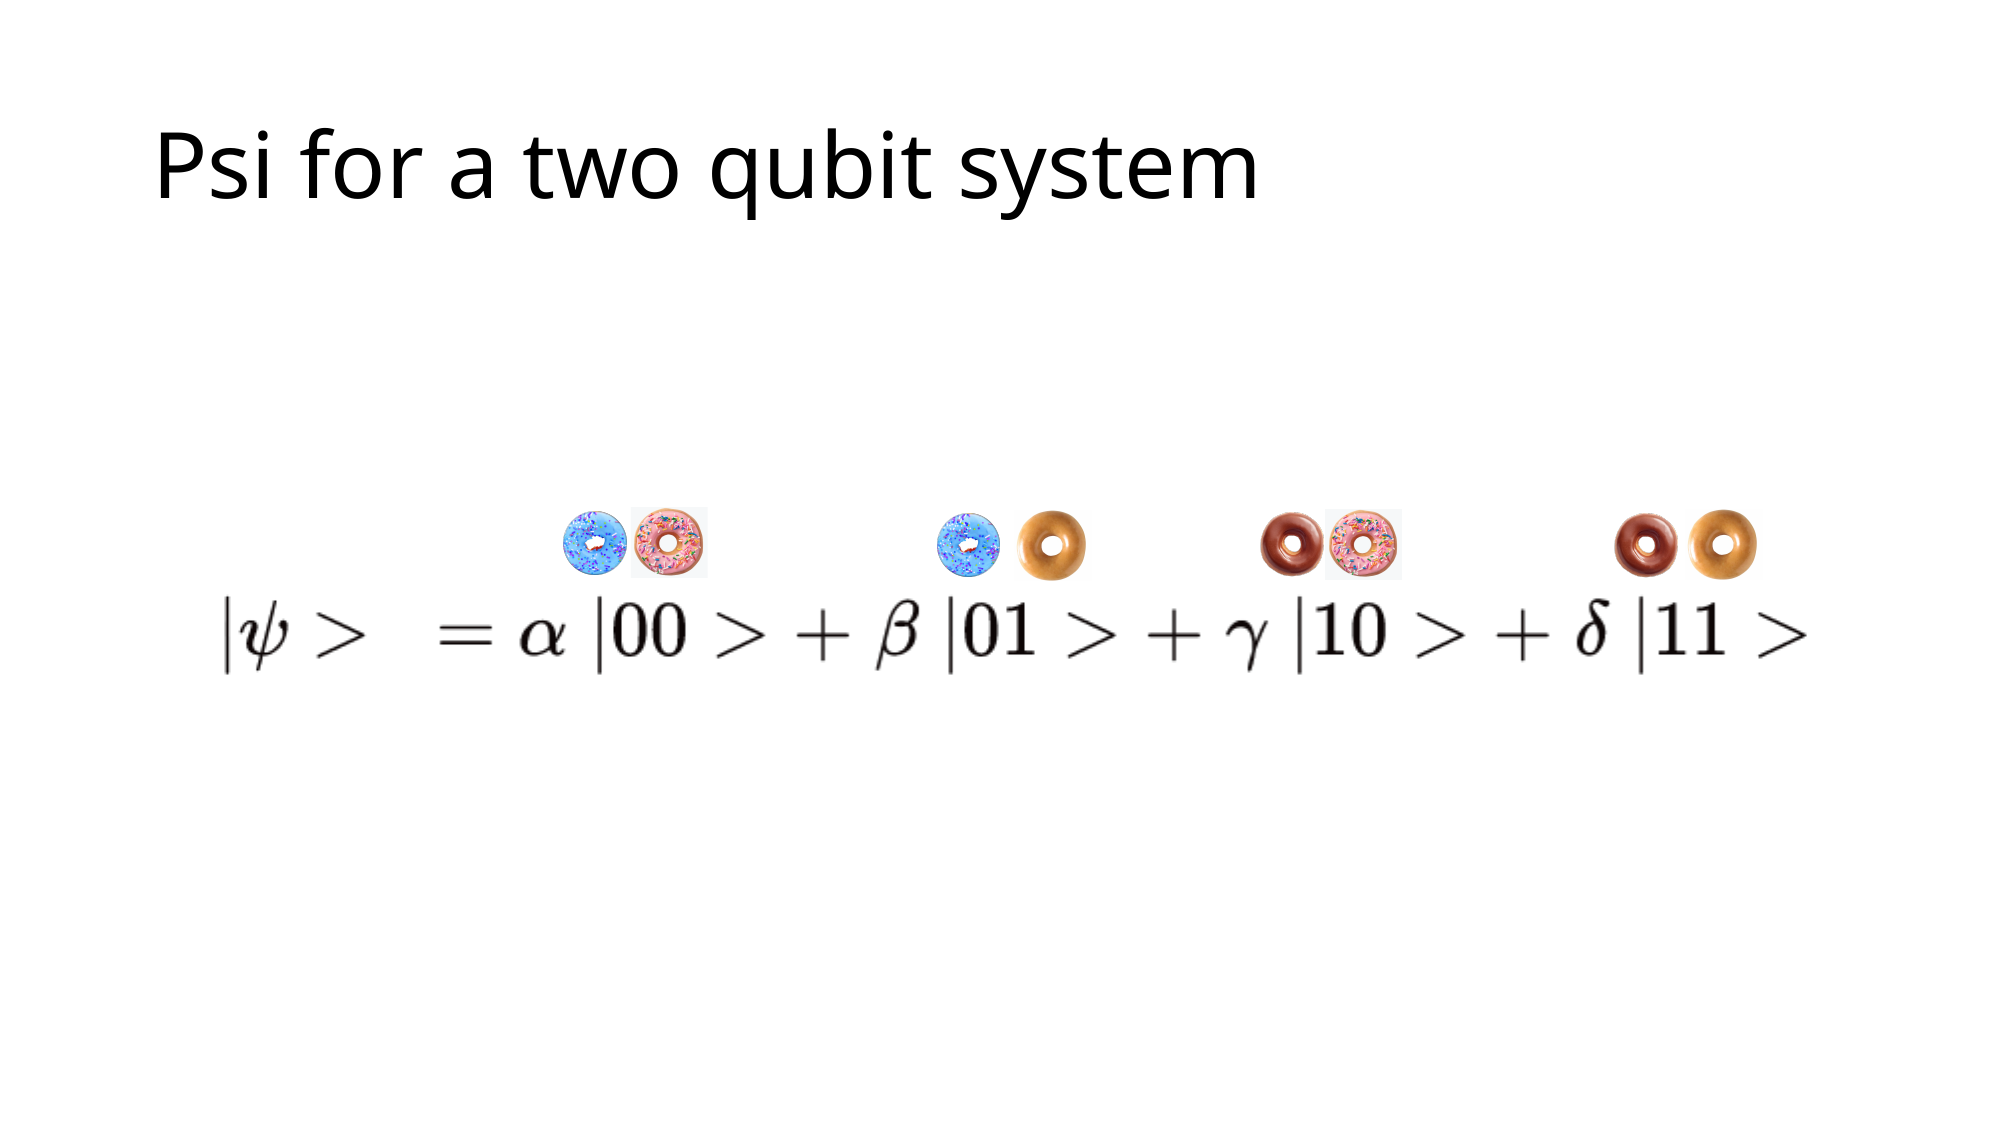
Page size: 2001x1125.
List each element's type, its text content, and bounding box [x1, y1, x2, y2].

picture [217, 501, 1813, 681]
picture [630, 507, 708, 578]
title Psi for a two qubit system [137, 59, 1863, 278]
picture [563, 511, 627, 575]
picture [936, 513, 1000, 577]
